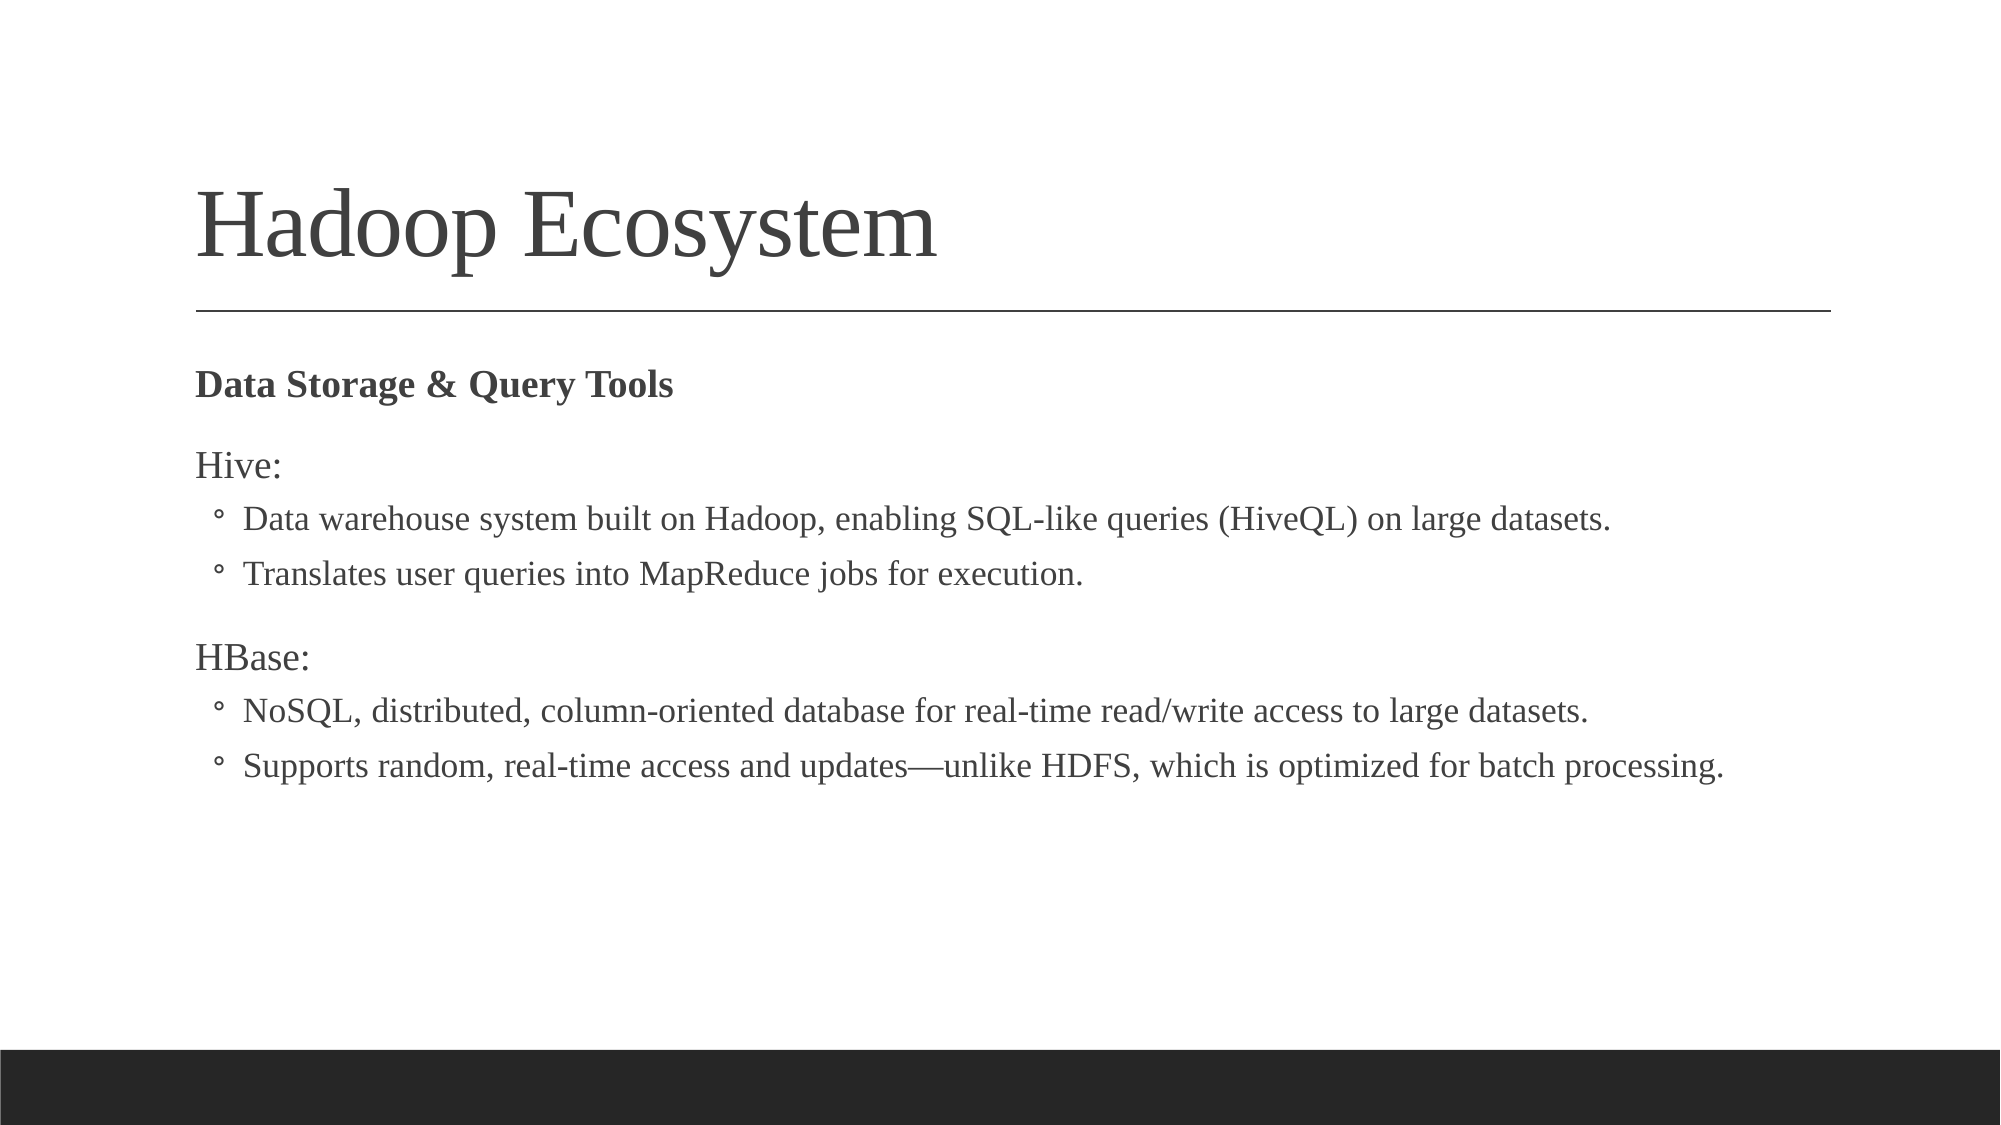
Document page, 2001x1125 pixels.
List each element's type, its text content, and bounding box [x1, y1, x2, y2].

title Hadoop Ecosystem [180, 47, 1830, 285]
list Data Storage & Query Tools Hive: Data warehouse system built on Hadoop, enabling SQL-like queries (HiveQL) on large datasets. Translates user queries into MapReduce jobs for execution. HBase: NoSQL, distributed, column-oriented database for real-time read/write access to large datasets. Supports random, real-time access and updates—unlike HDFS, which is optimized for batch processing. [180, 345, 1830, 963]
